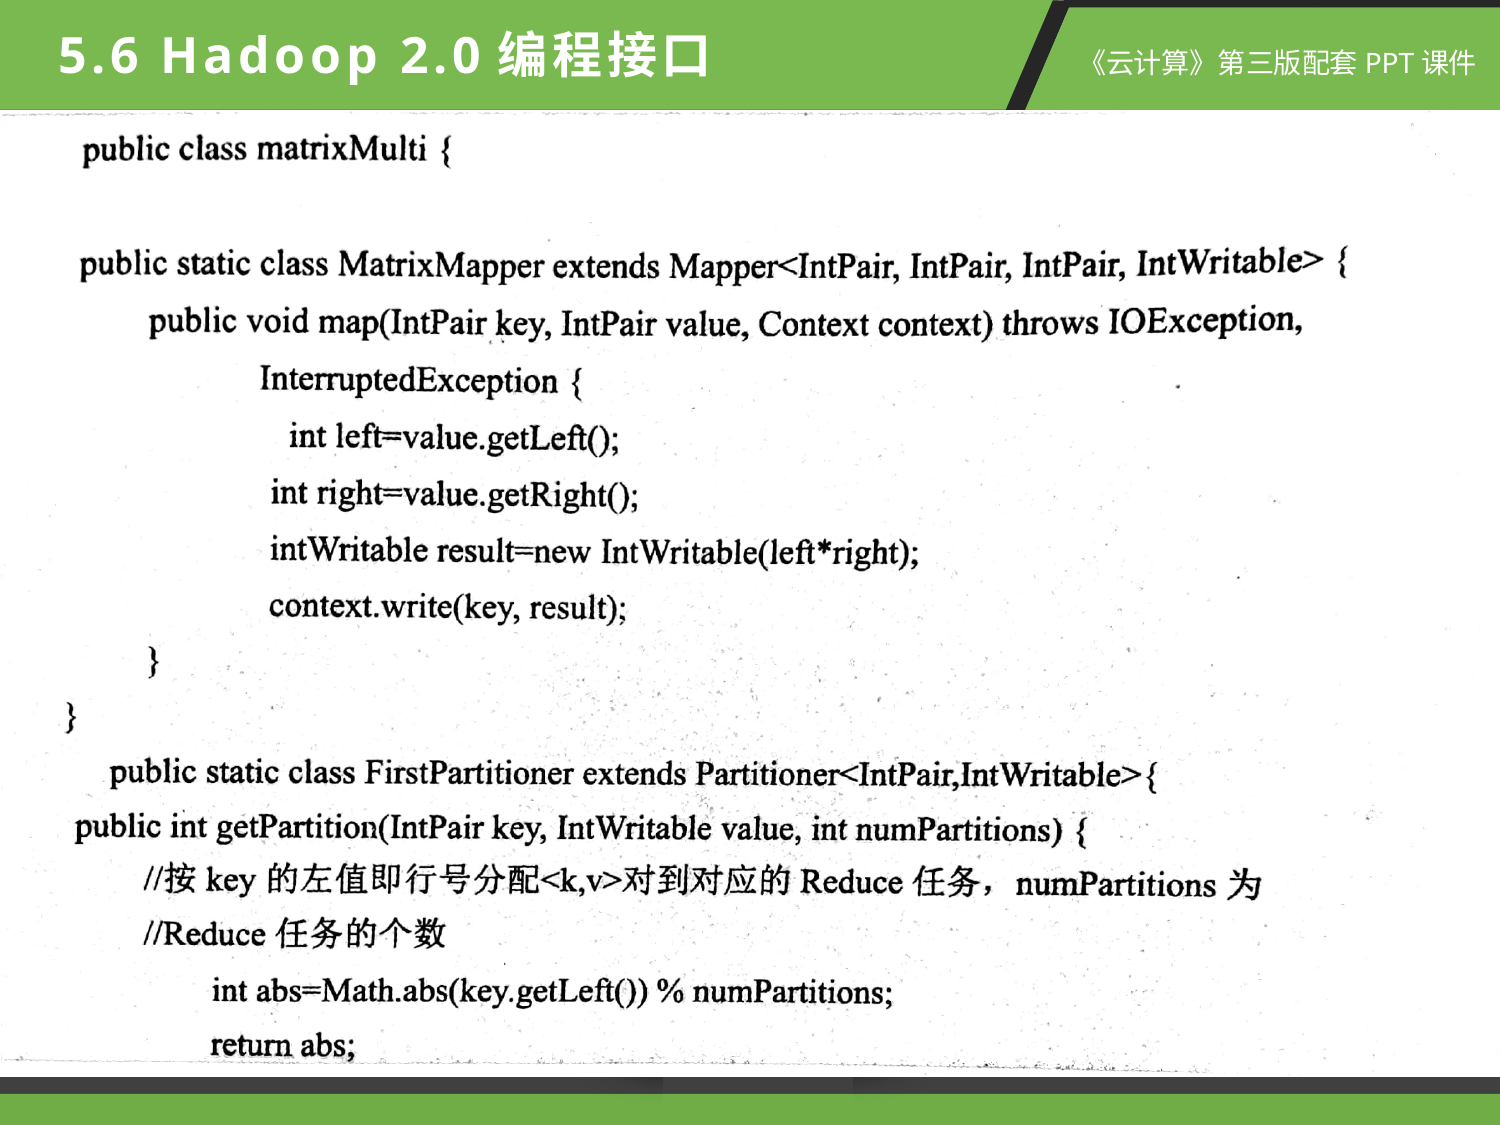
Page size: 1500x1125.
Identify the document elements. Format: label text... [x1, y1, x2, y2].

text_box 5.6 Hadoop 2.0编程接口 [43, 15, 727, 91]
picture [0, 110, 1500, 1113]
